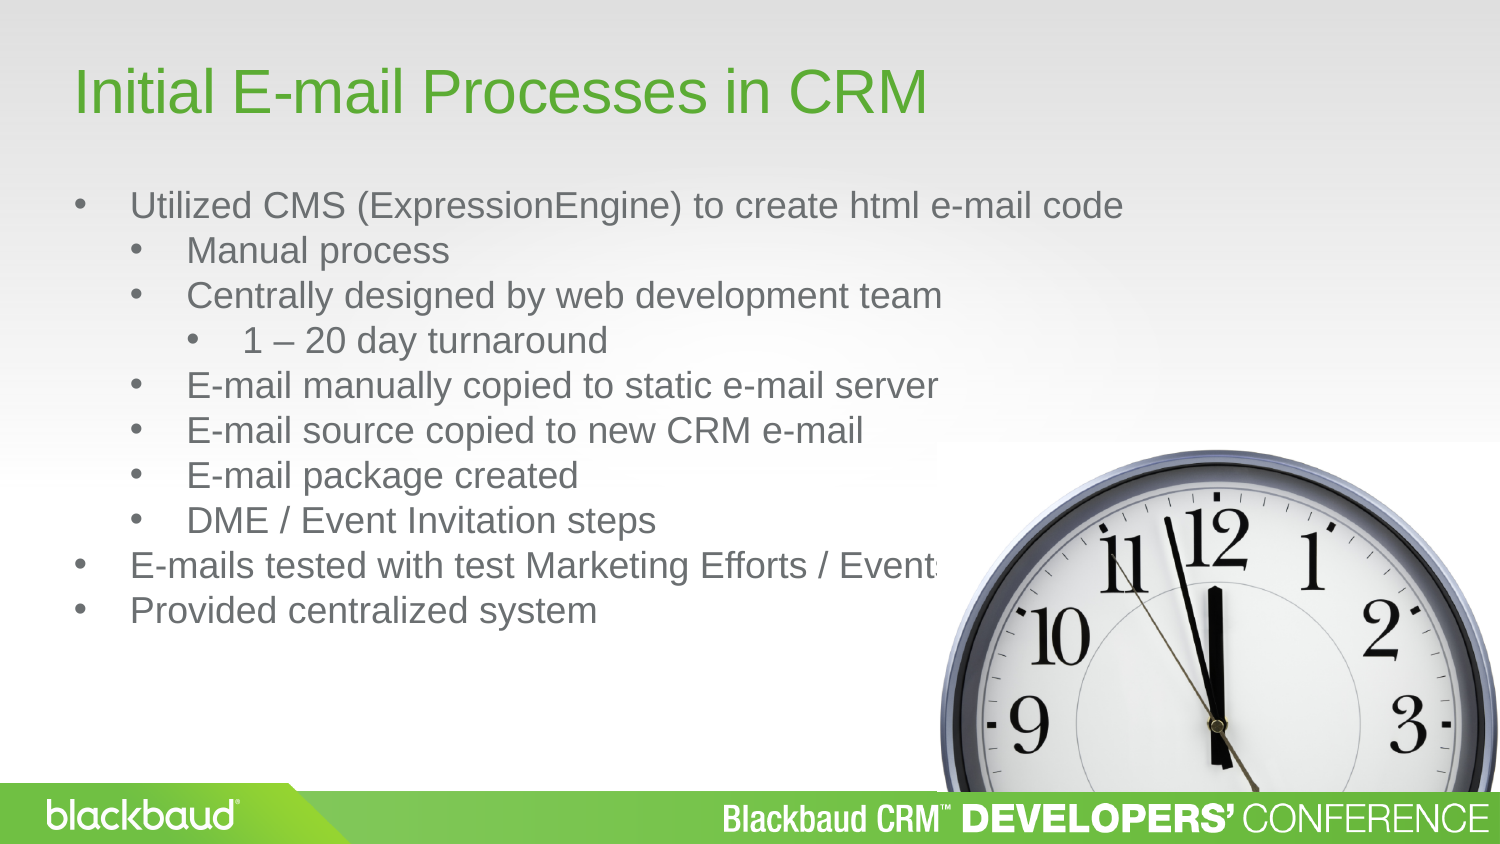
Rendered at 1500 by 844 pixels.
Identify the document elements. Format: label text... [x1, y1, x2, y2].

text_box Initial E-mail Processes in CRM [59, 43, 1000, 134]
picture [0, 0, 1500, 844]
text_box Utilized CMS (ExpressionEngine) to create html e-mail code Manual process Centrally designed by web development team 1 – 20 day turnaround E-mail manually copied to static e-mail server E-mail source copied to new CRM e-mail E-mail package created DME / Event Invitation steps E-mails tested with test Marketing Efforts / Events Provided centralized system [59, 173, 1436, 844]
